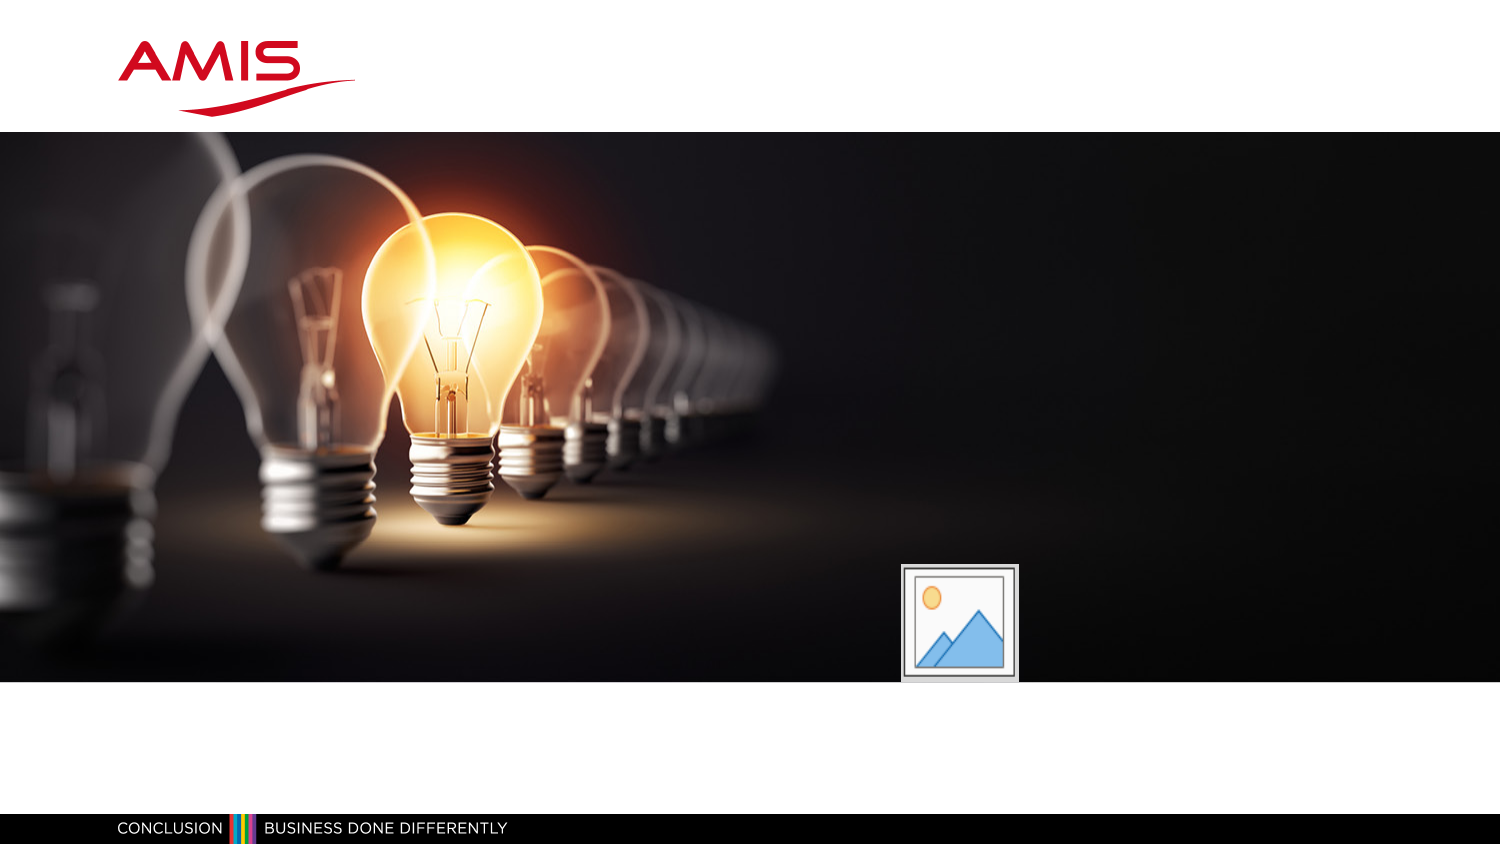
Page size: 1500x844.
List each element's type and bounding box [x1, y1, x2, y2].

picture [0, 132, 1500, 683]
picture [106, 17, 579, 125]
picture [239, 814, 1500, 844]
picture [0, 814, 236, 844]
